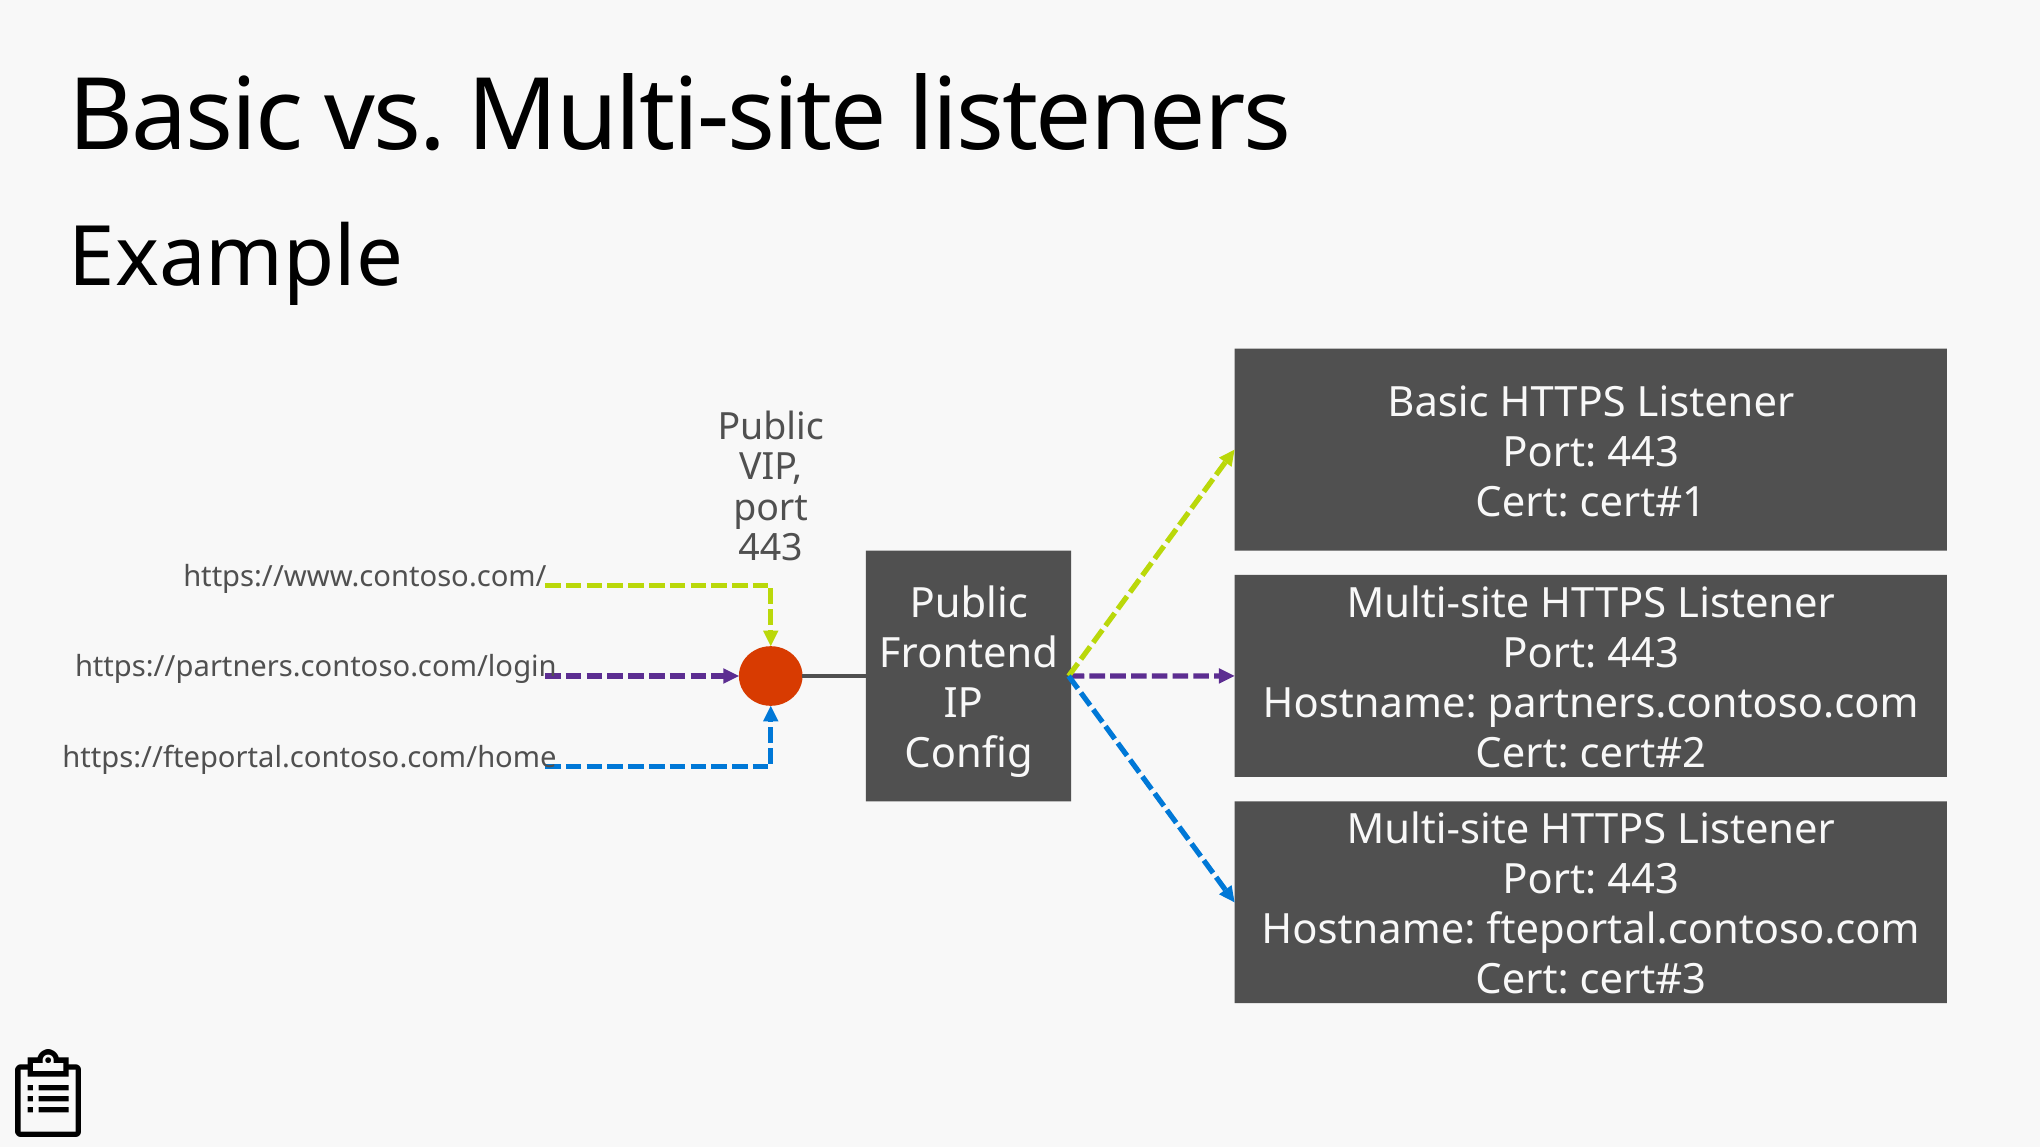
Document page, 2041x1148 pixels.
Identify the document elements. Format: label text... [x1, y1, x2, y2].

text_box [544, 585, 771, 647]
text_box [544, 705, 771, 767]
list Example [45, 198, 1996, 321]
text_box Multi-site HTTPS Listener Port: 443 Hostname: partners.contoso.com Cert: cert#2 [1235, 574, 1948, 778]
title Basic vs. Multi-site listeners [45, 48, 1996, 198]
text_box Basic HTTPS Listener Port: 443 Cert: cert#1 [1234, 348, 1948, 551]
text_box Public Frontend IP Config [865, 550, 1068, 802]
text_box https://partners.contoso.com/login [45, 635, 590, 699]
picture [4, 1049, 92, 1137]
text_box Multi-site HTTPS Listener Port: 443 Hostname: fteportal.contoso.com Cert: cert#3 [1234, 800, 1948, 1004]
text_box Public VIP, port 443 [680, 382, 862, 593]
text_box [738, 645, 804, 707]
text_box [1068, 449, 1235, 675]
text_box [1068, 675, 1235, 903]
text_box https://fteportal.contoso.com/home [32, 726, 590, 790]
text_box https://www.contoso.com/ [153, 545, 590, 609]
